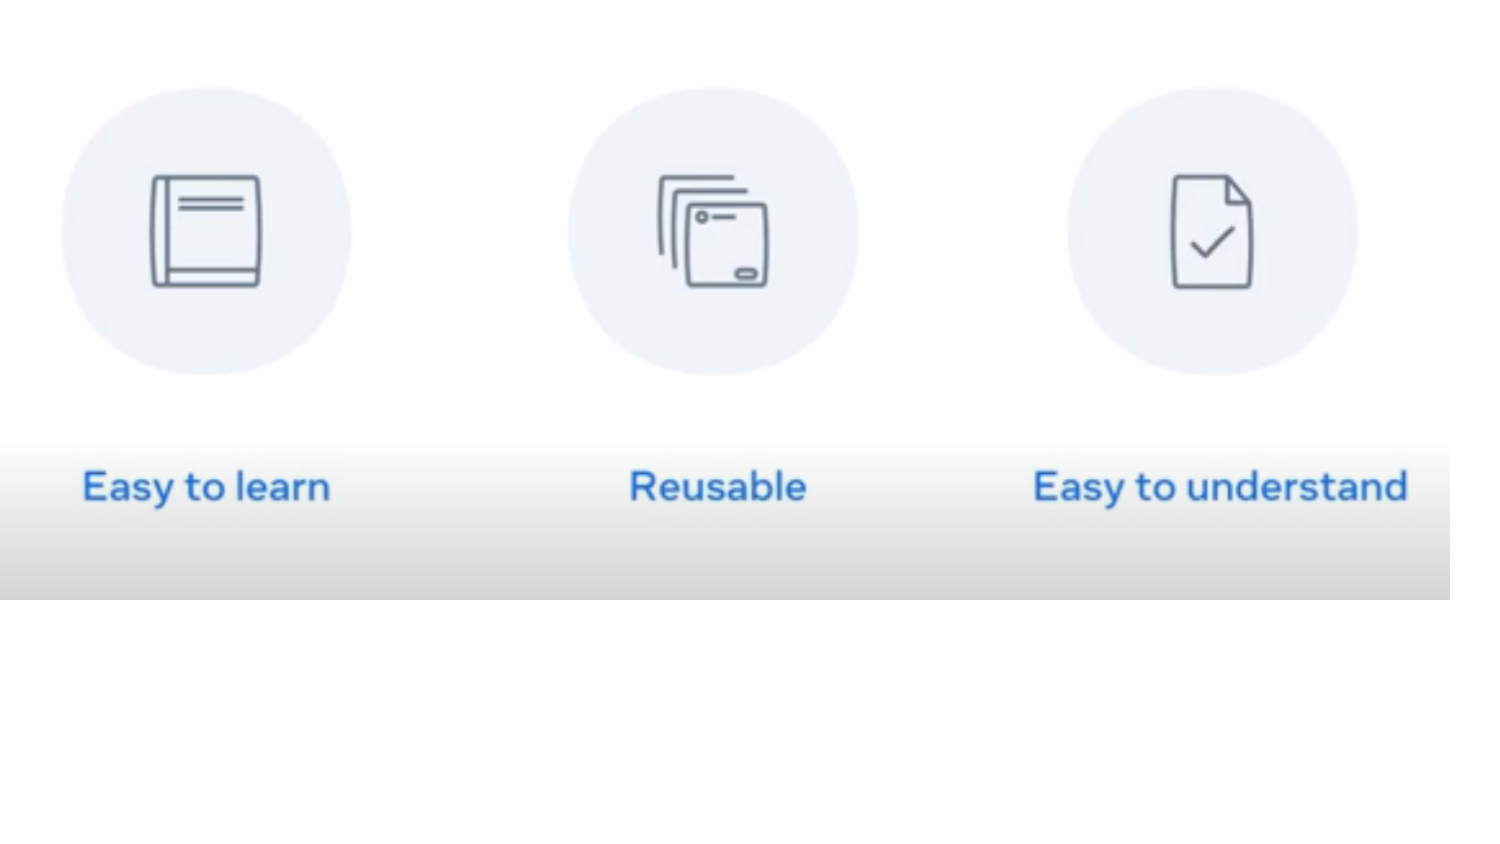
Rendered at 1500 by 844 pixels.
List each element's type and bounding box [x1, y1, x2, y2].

picture [0, 0, 1451, 600]
